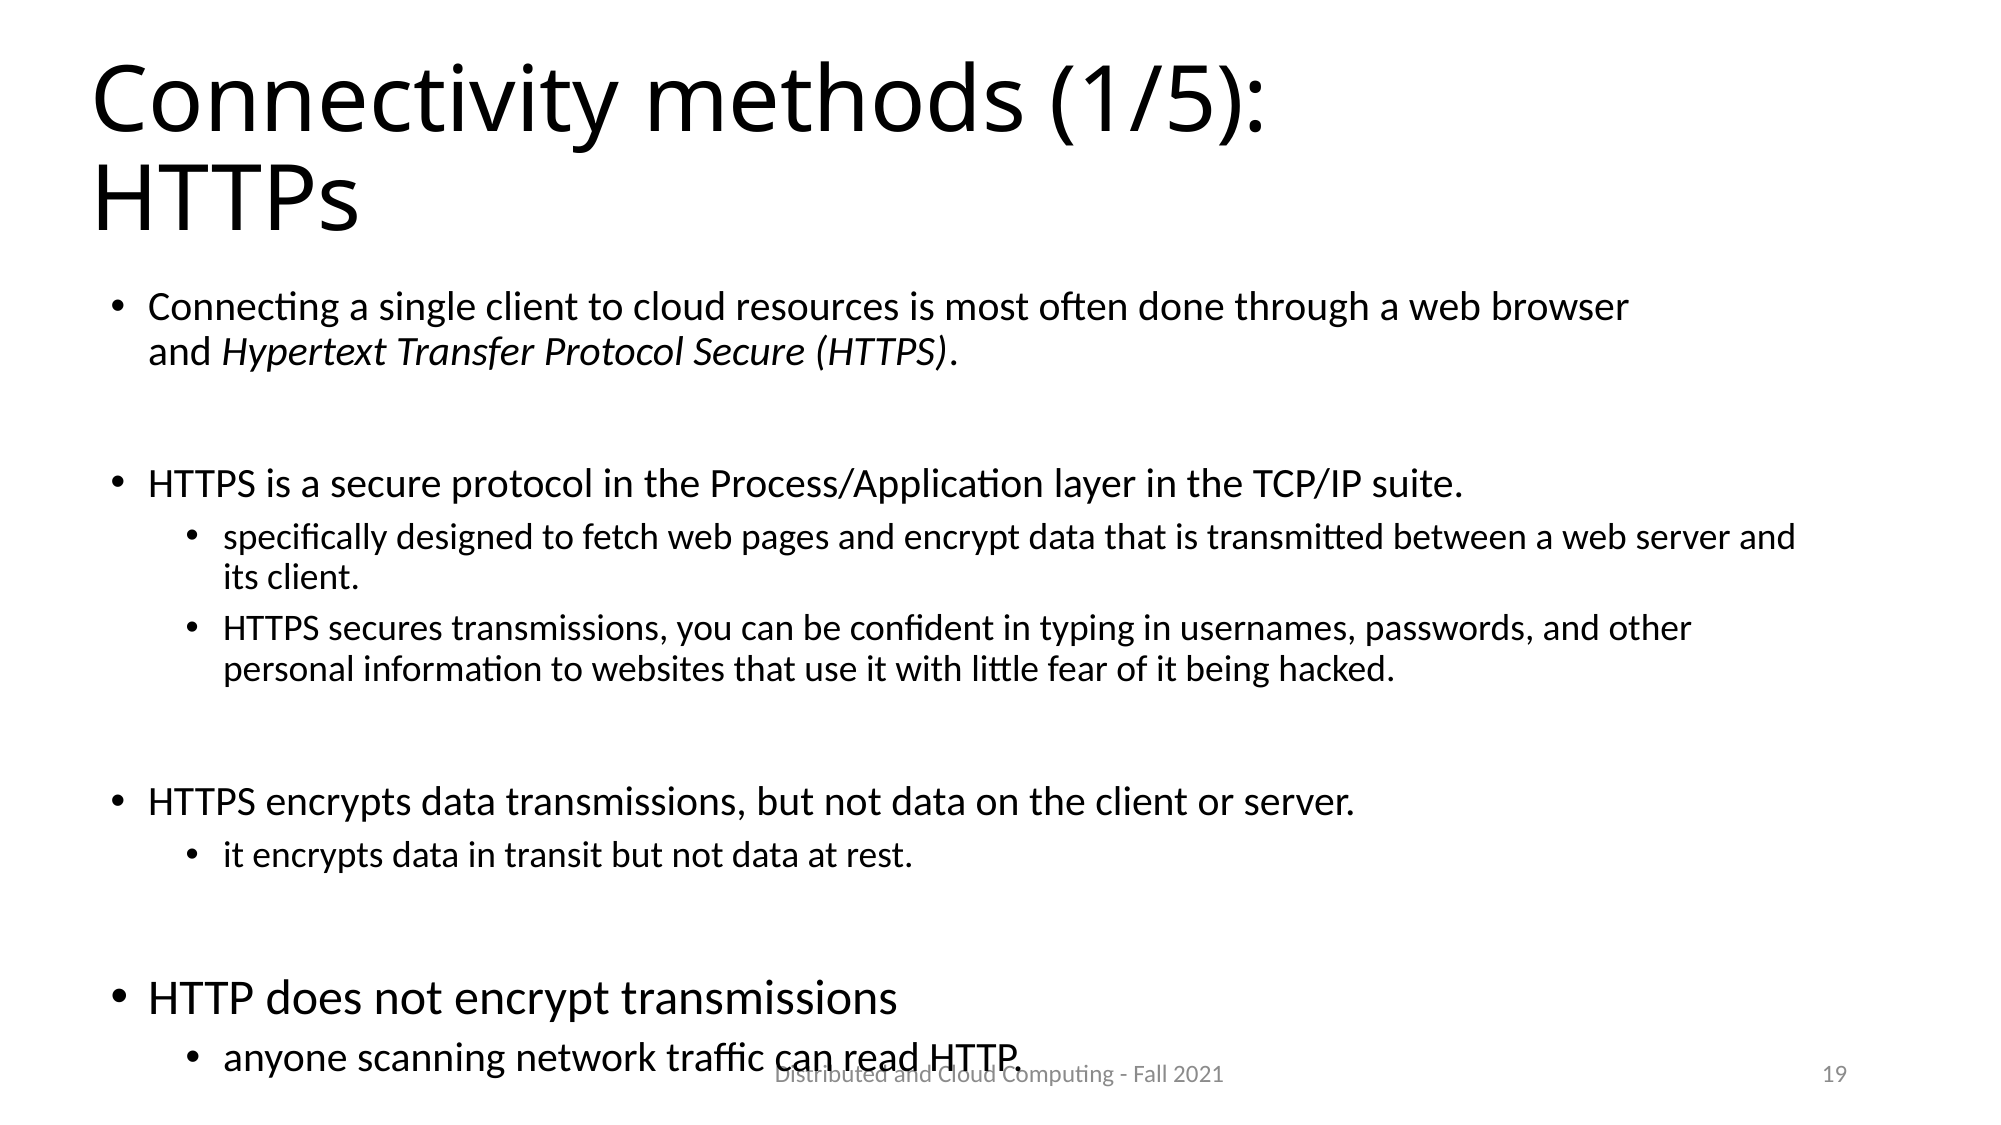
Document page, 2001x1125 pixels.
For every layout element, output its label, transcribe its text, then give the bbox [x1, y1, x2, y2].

title Connectivity methods (1/5): HTTPs [75, 42, 1801, 261]
slide_number 19 [1412, 1042, 1863, 1103]
list Connecting a single client to cloud resources is most often done through a web browser and Hypertext Transfer Protocol Secure (HTTPS). HTTPS is a secure protocol in the Process/Application layer in the TCP/IP suite. specifically designed to fetch web pages and encrypt data that is transmitted between a web server and its client. HTTPS secures transmissions, you can be confident in typing in usernames, passwords, and other personal information to websites that use it with little fear of it being hacked. HTTPS encrypts data transmissions, but not data on the client or server. it encrypts data in transit but not data at rest. HTTP does not encrypt transmissions anyone scanning network traffic can read HTTP. [95, 277, 1821, 992]
footer Distributed and Cloud Computing - Fall 2021 [662, 1042, 1338, 1103]
